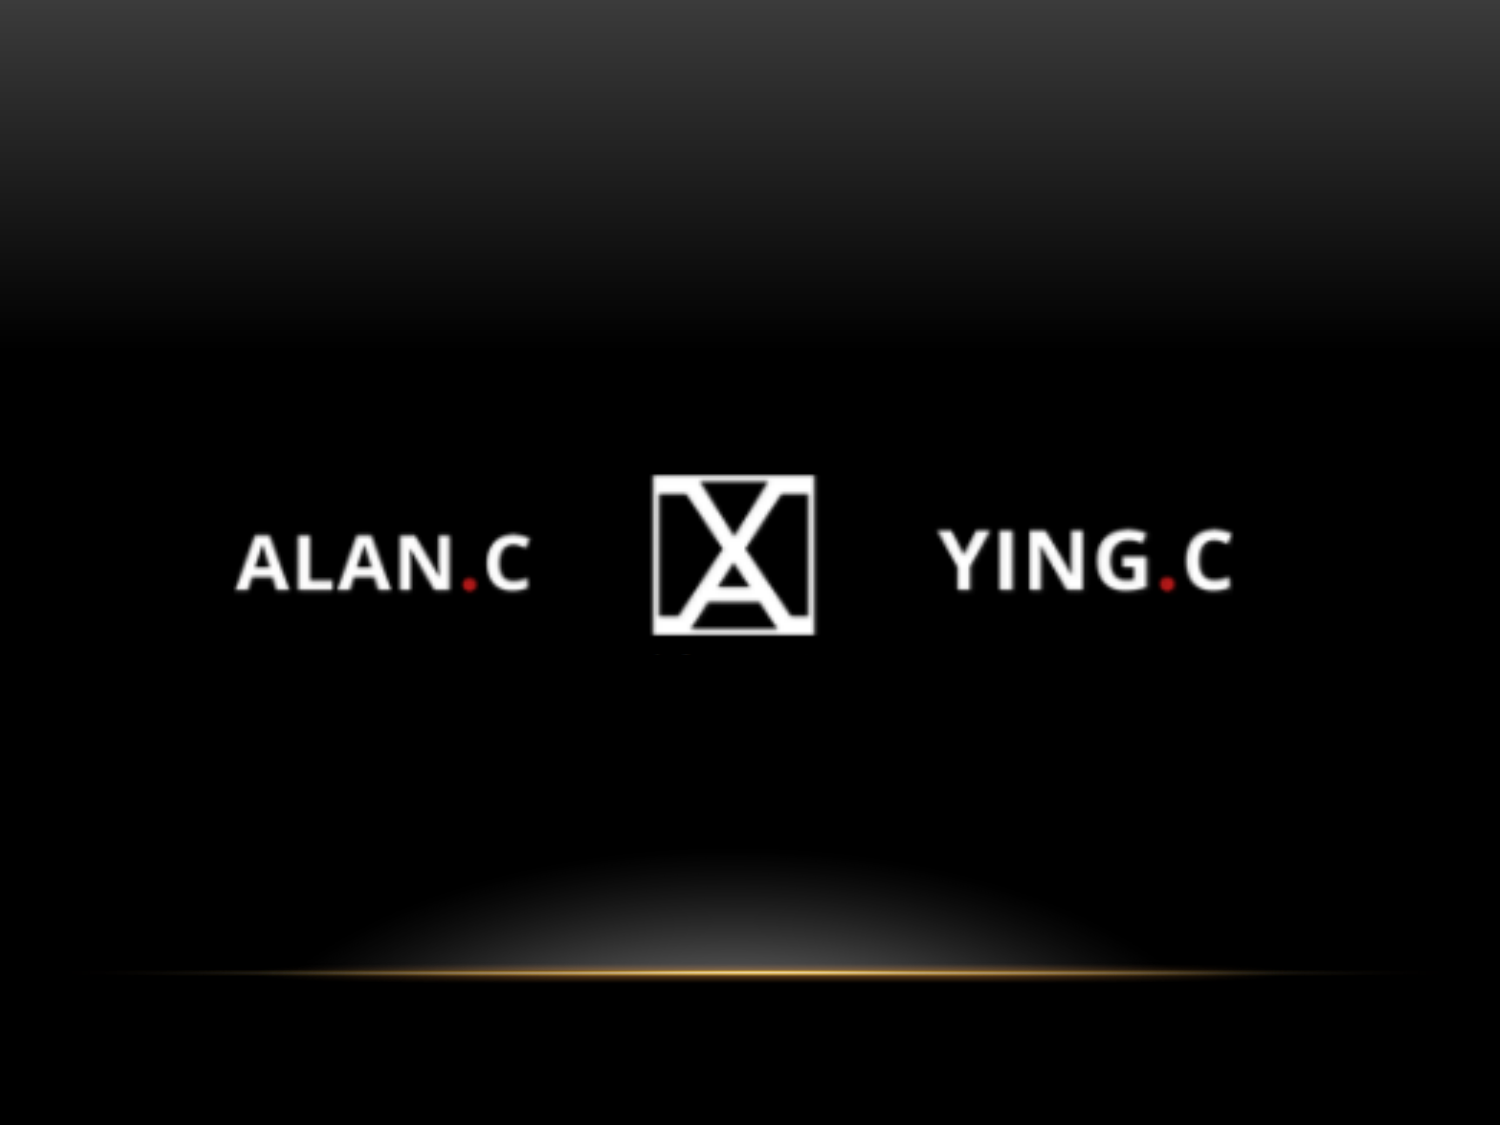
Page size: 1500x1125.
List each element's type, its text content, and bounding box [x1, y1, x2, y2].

picture [0, 0, 1500, 1125]
title THANKS FOR LISTENING [87, 433, 1389, 623]
